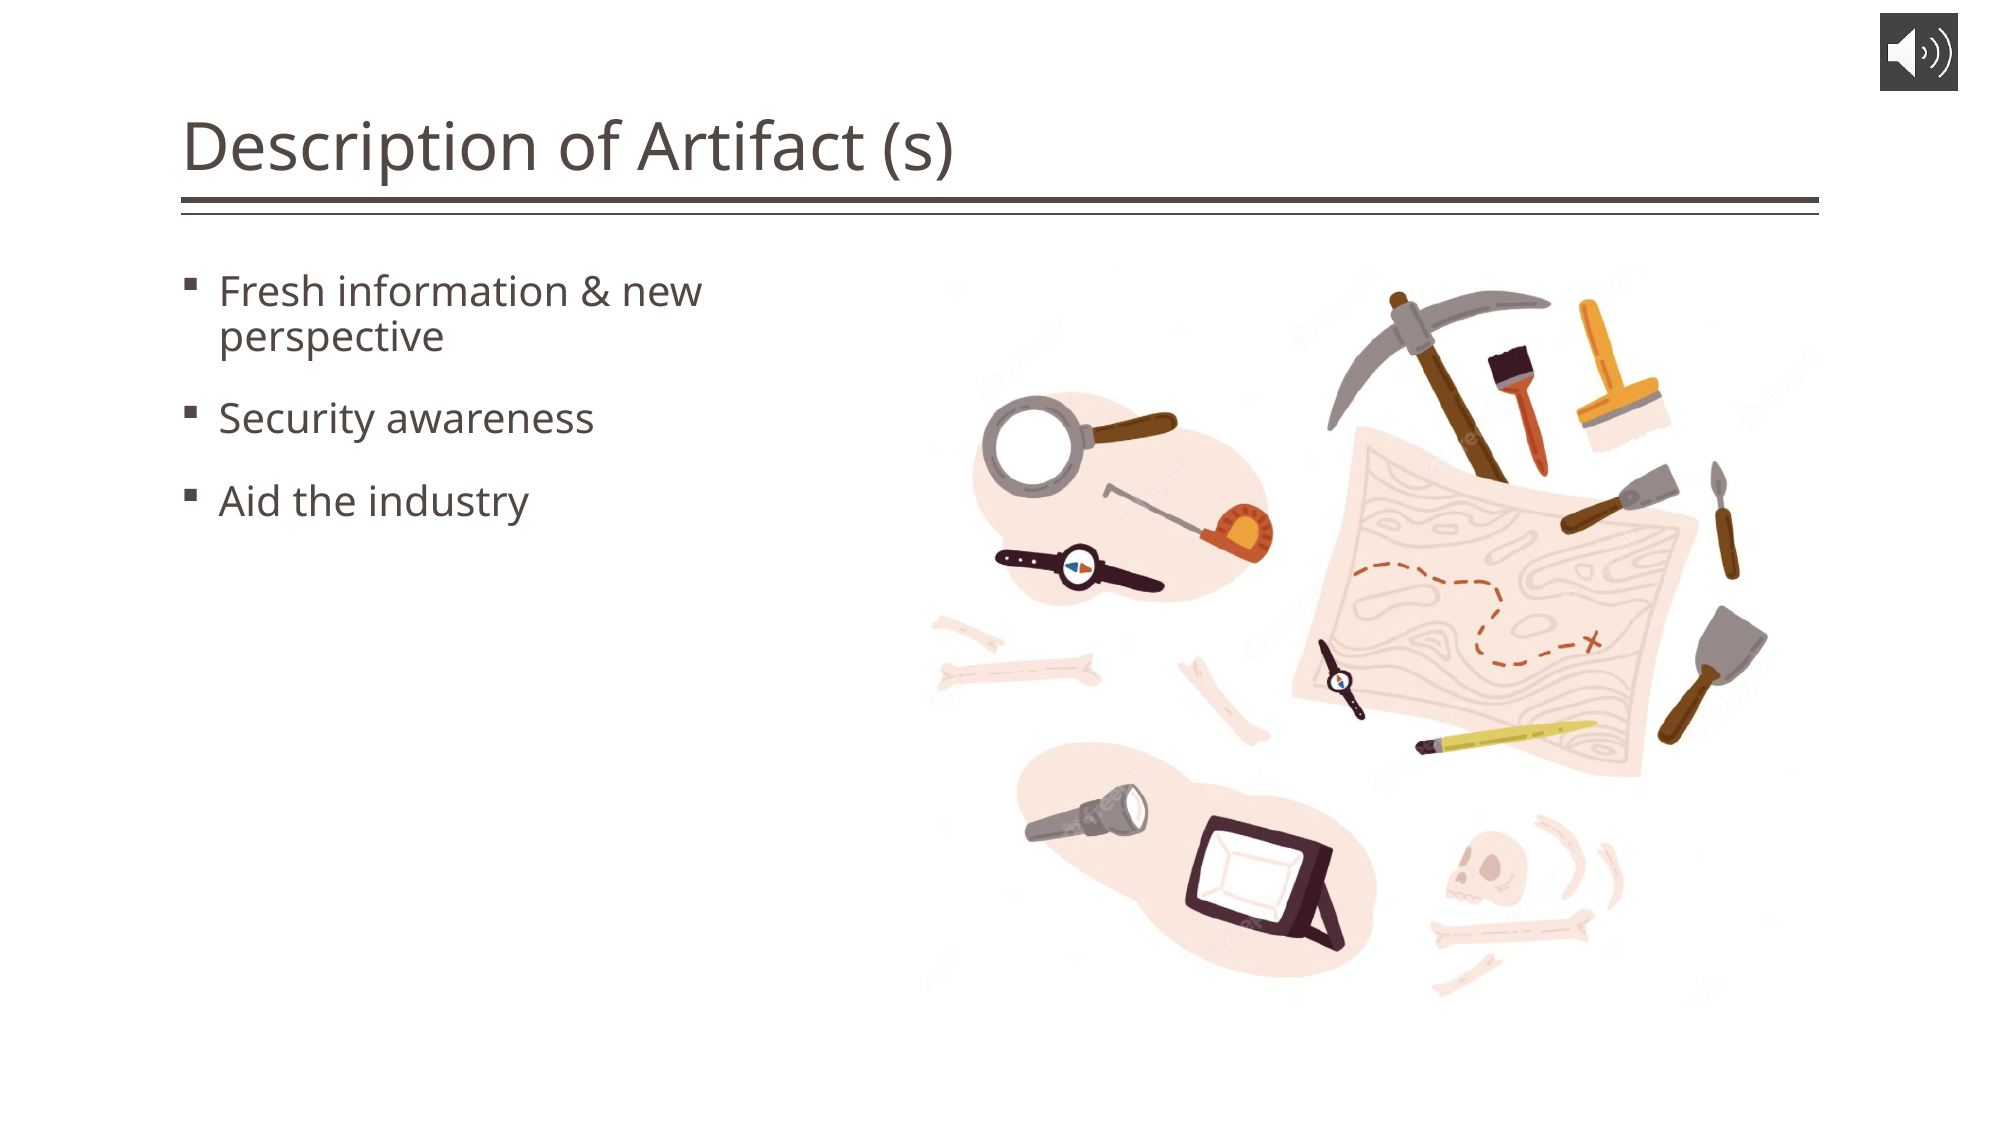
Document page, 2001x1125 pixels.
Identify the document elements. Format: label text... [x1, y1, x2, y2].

title Description of Artifact (s) [181, 12, 1819, 193]
list Fresh information & new perspective Security awareness Aid the industry [181, 262, 901, 1013]
picture [1879, 12, 1959, 93]
picture [925, 268, 1819, 1006]
